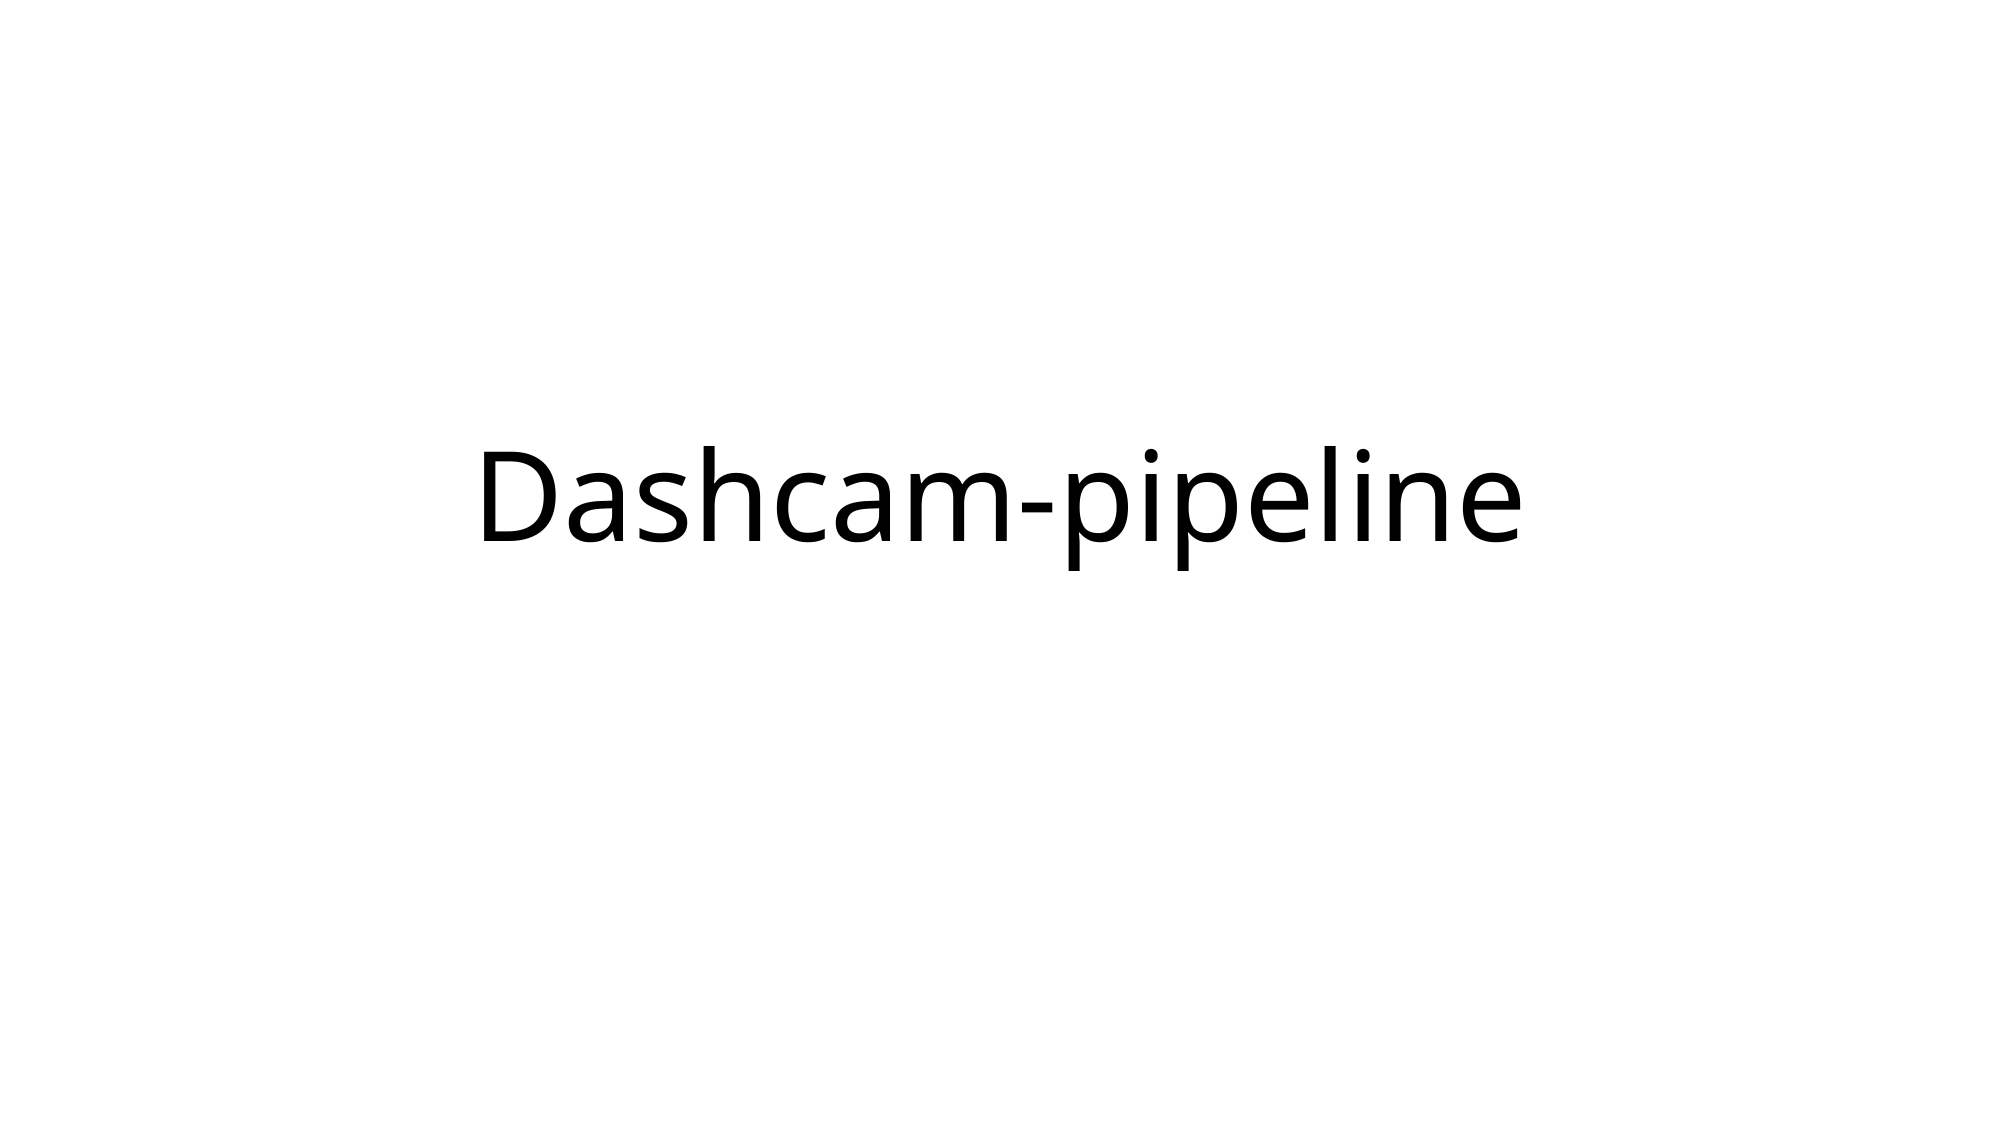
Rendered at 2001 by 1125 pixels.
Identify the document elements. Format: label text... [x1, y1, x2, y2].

title Dashcam-pipeline [249, 184, 1750, 576]
